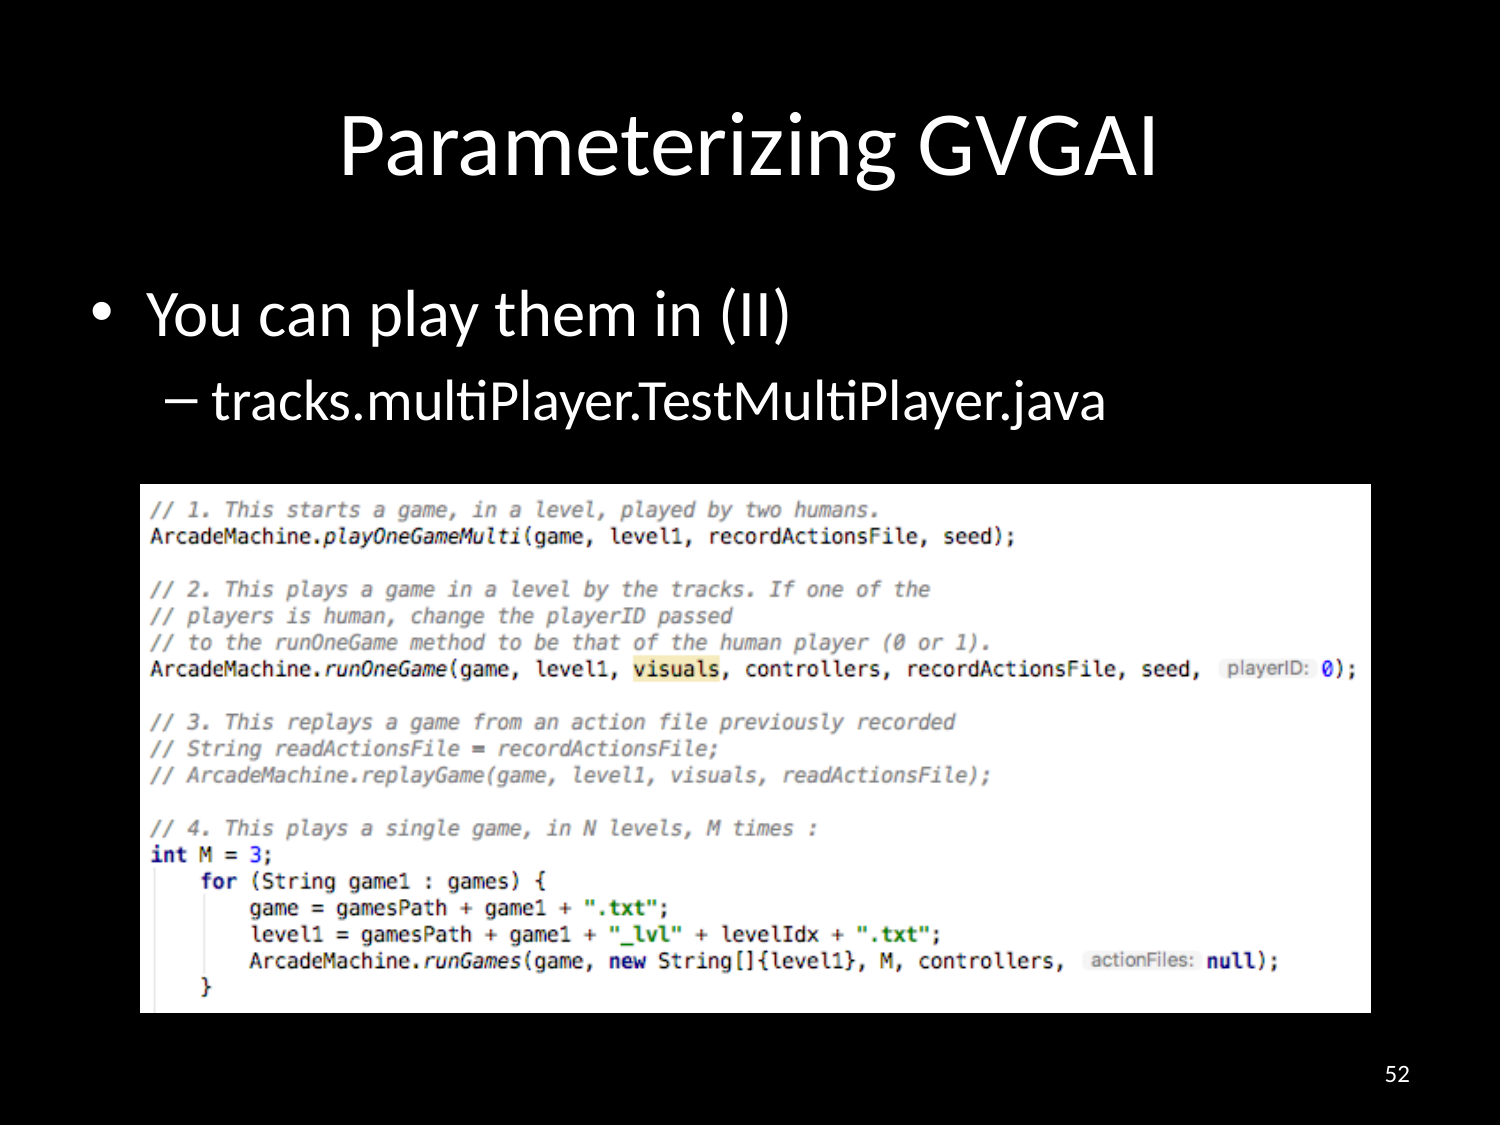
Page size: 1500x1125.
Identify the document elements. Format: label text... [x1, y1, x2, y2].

slide_number 52 [1074, 1042, 1425, 1103]
title Parameterizing GVGAI [75, 45, 1425, 233]
list You can play them in (II) tracks.multiPlayer.TestMultiPlayer.java [75, 262, 1425, 1065]
picture [140, 484, 1371, 1014]
